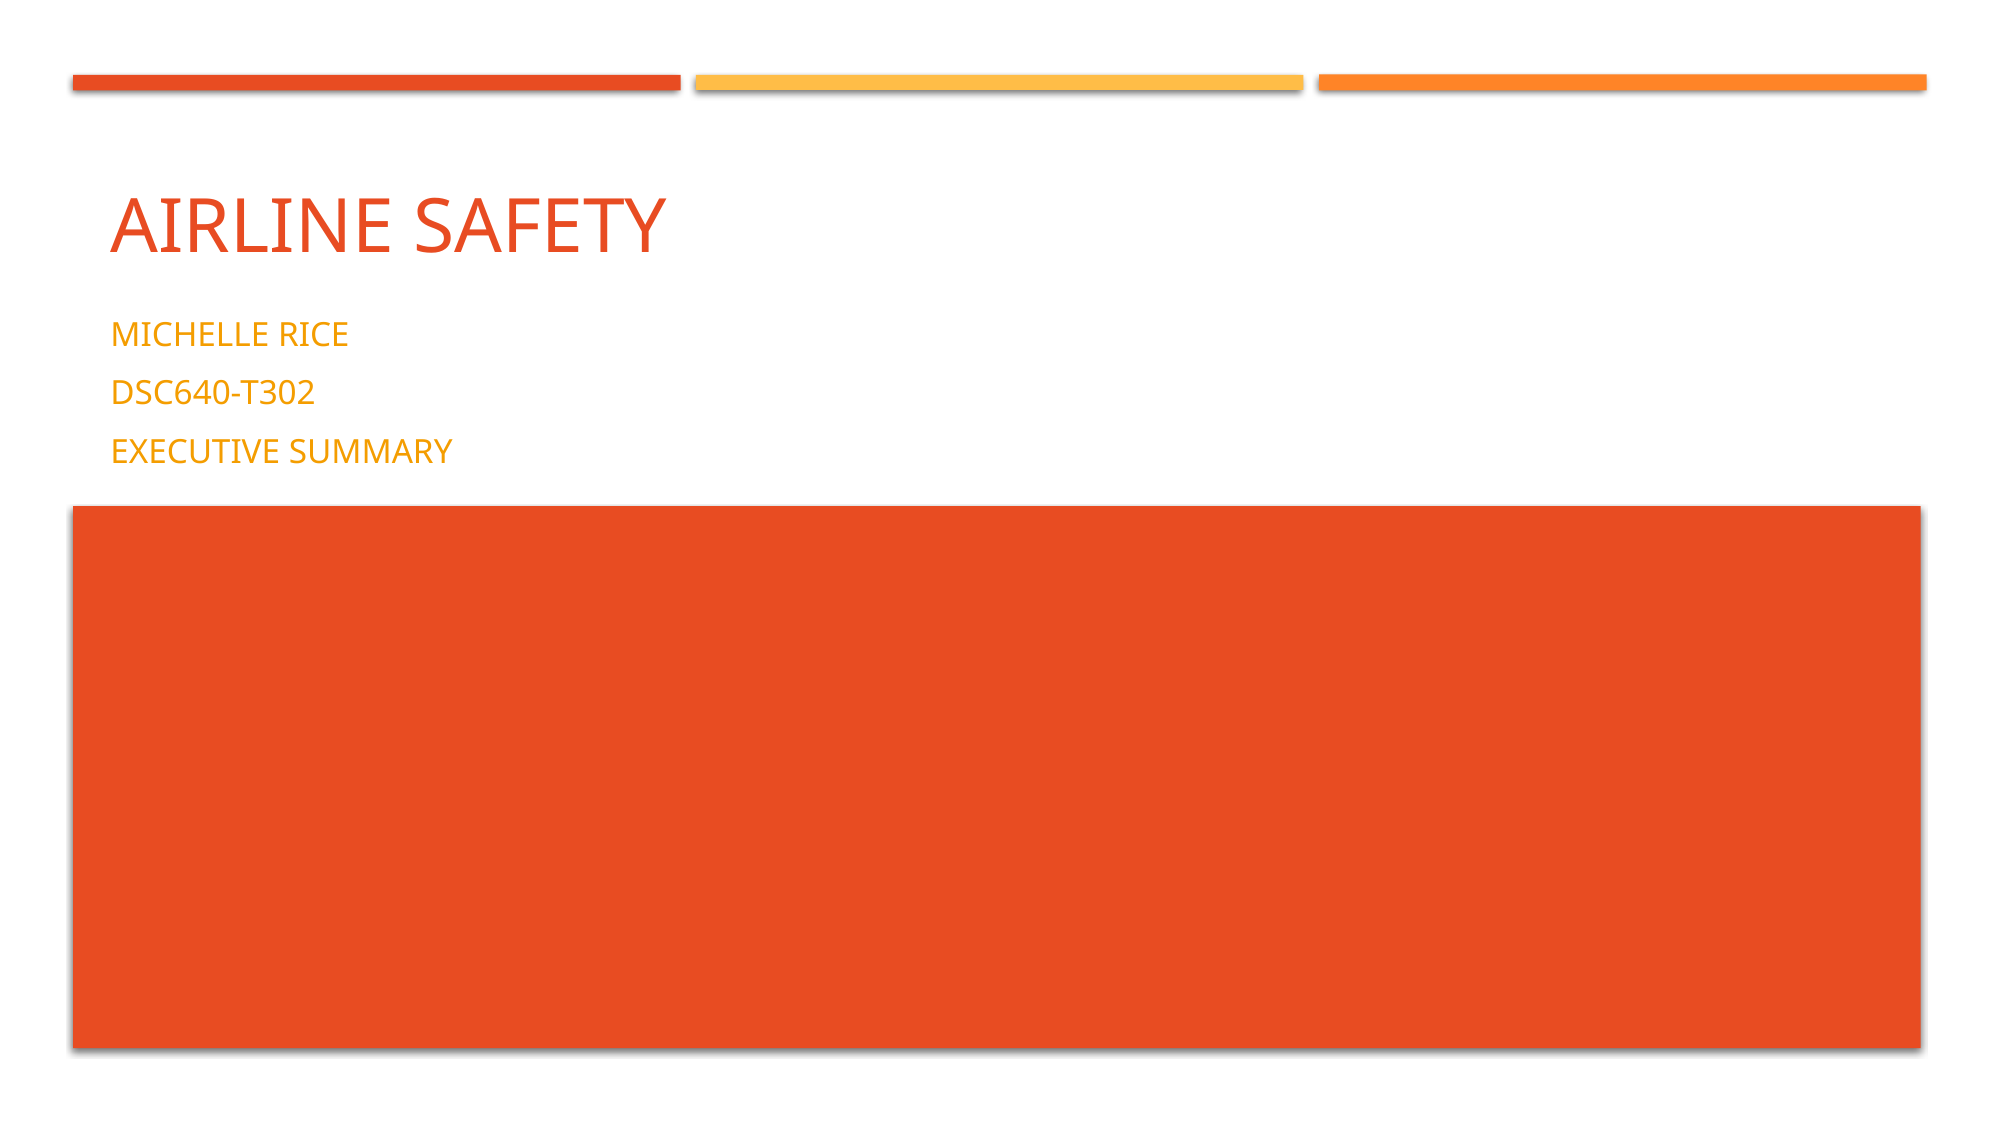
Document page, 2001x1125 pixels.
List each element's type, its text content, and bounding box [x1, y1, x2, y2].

subtitle Michelle Rice DSC640-T302 Executive Summary [95, 305, 1899, 490]
title Airline Safety [95, 167, 1899, 276]
